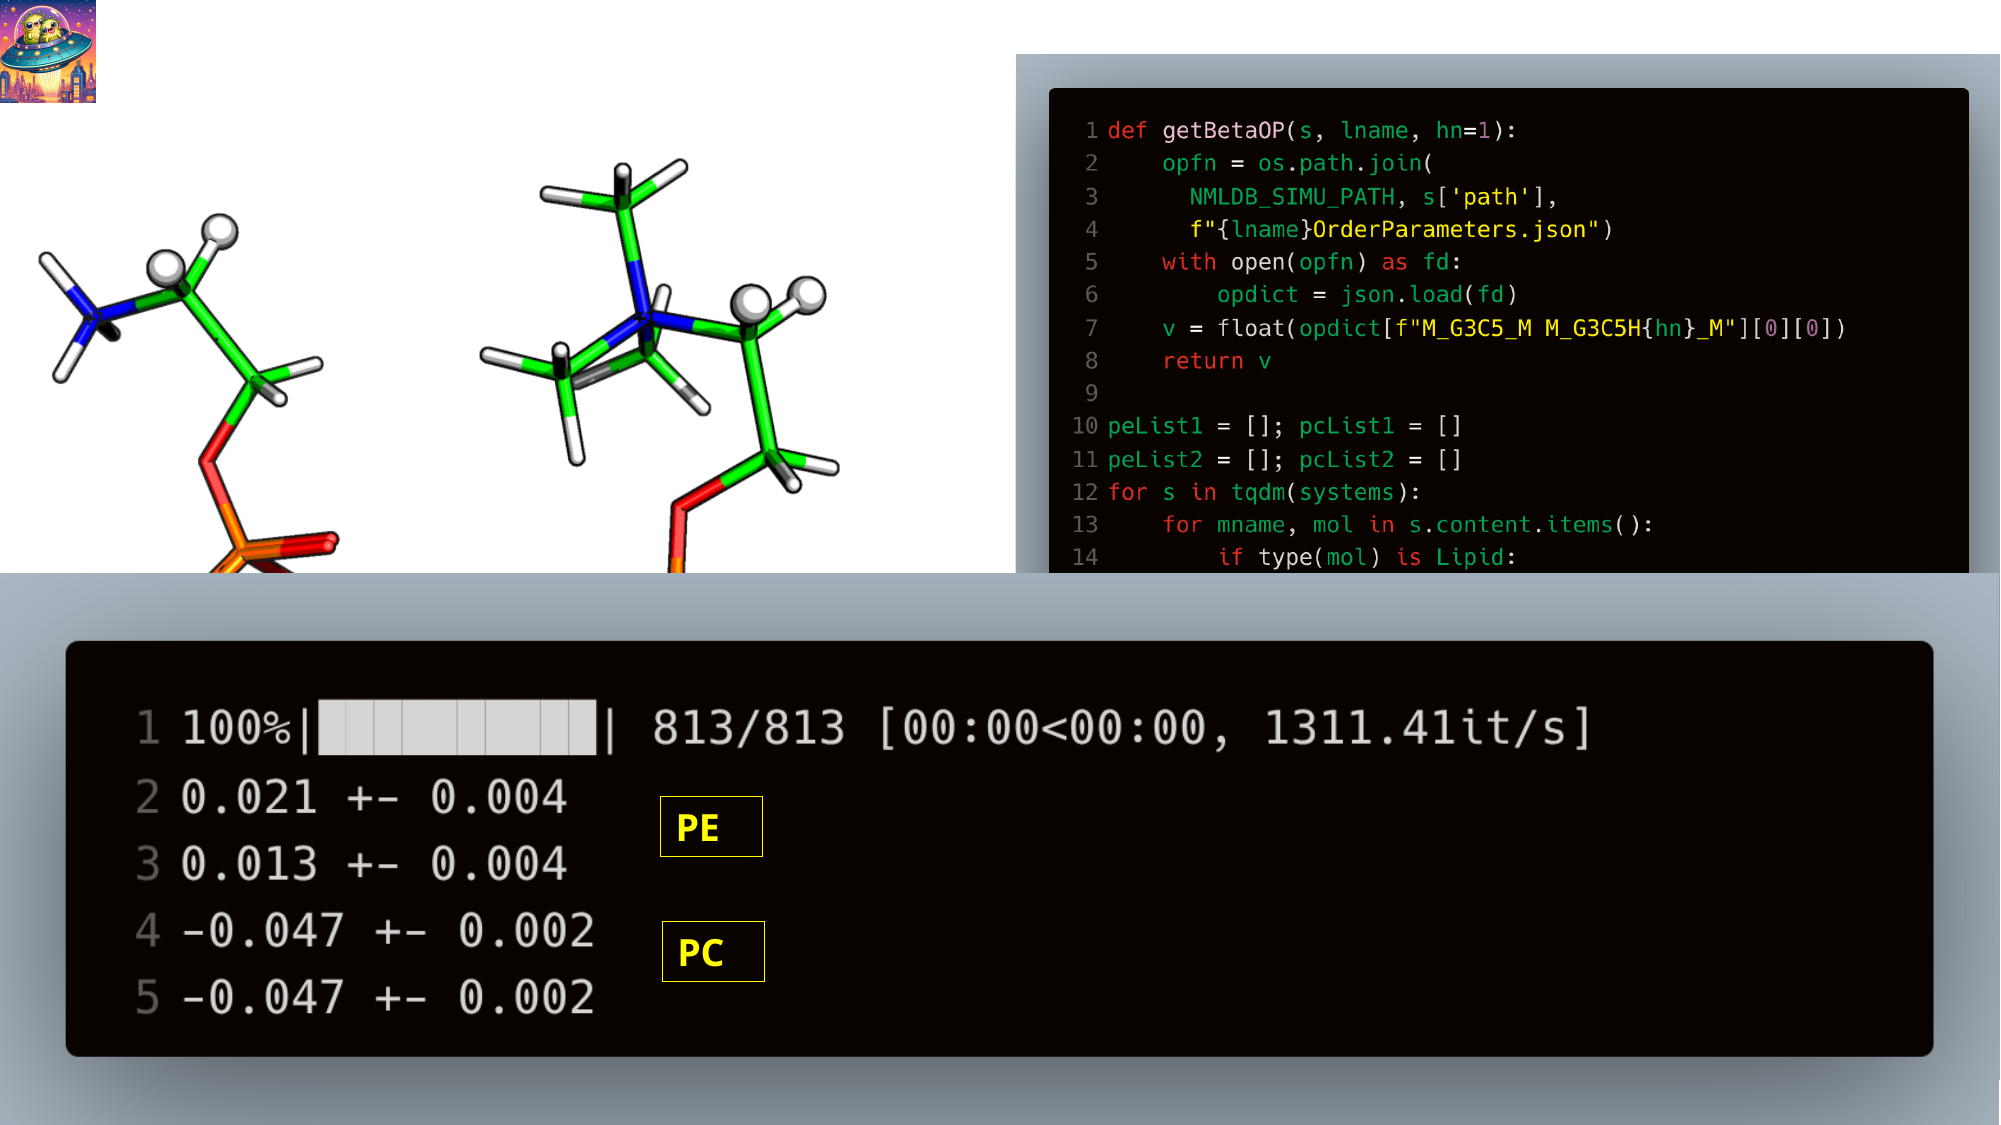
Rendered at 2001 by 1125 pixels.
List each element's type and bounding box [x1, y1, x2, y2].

picture [0, 124, 940, 573]
picture [1015, 53, 2000, 573]
picture [0, 0, 96, 104]
text_box [0, 573, 2000, 1125]
